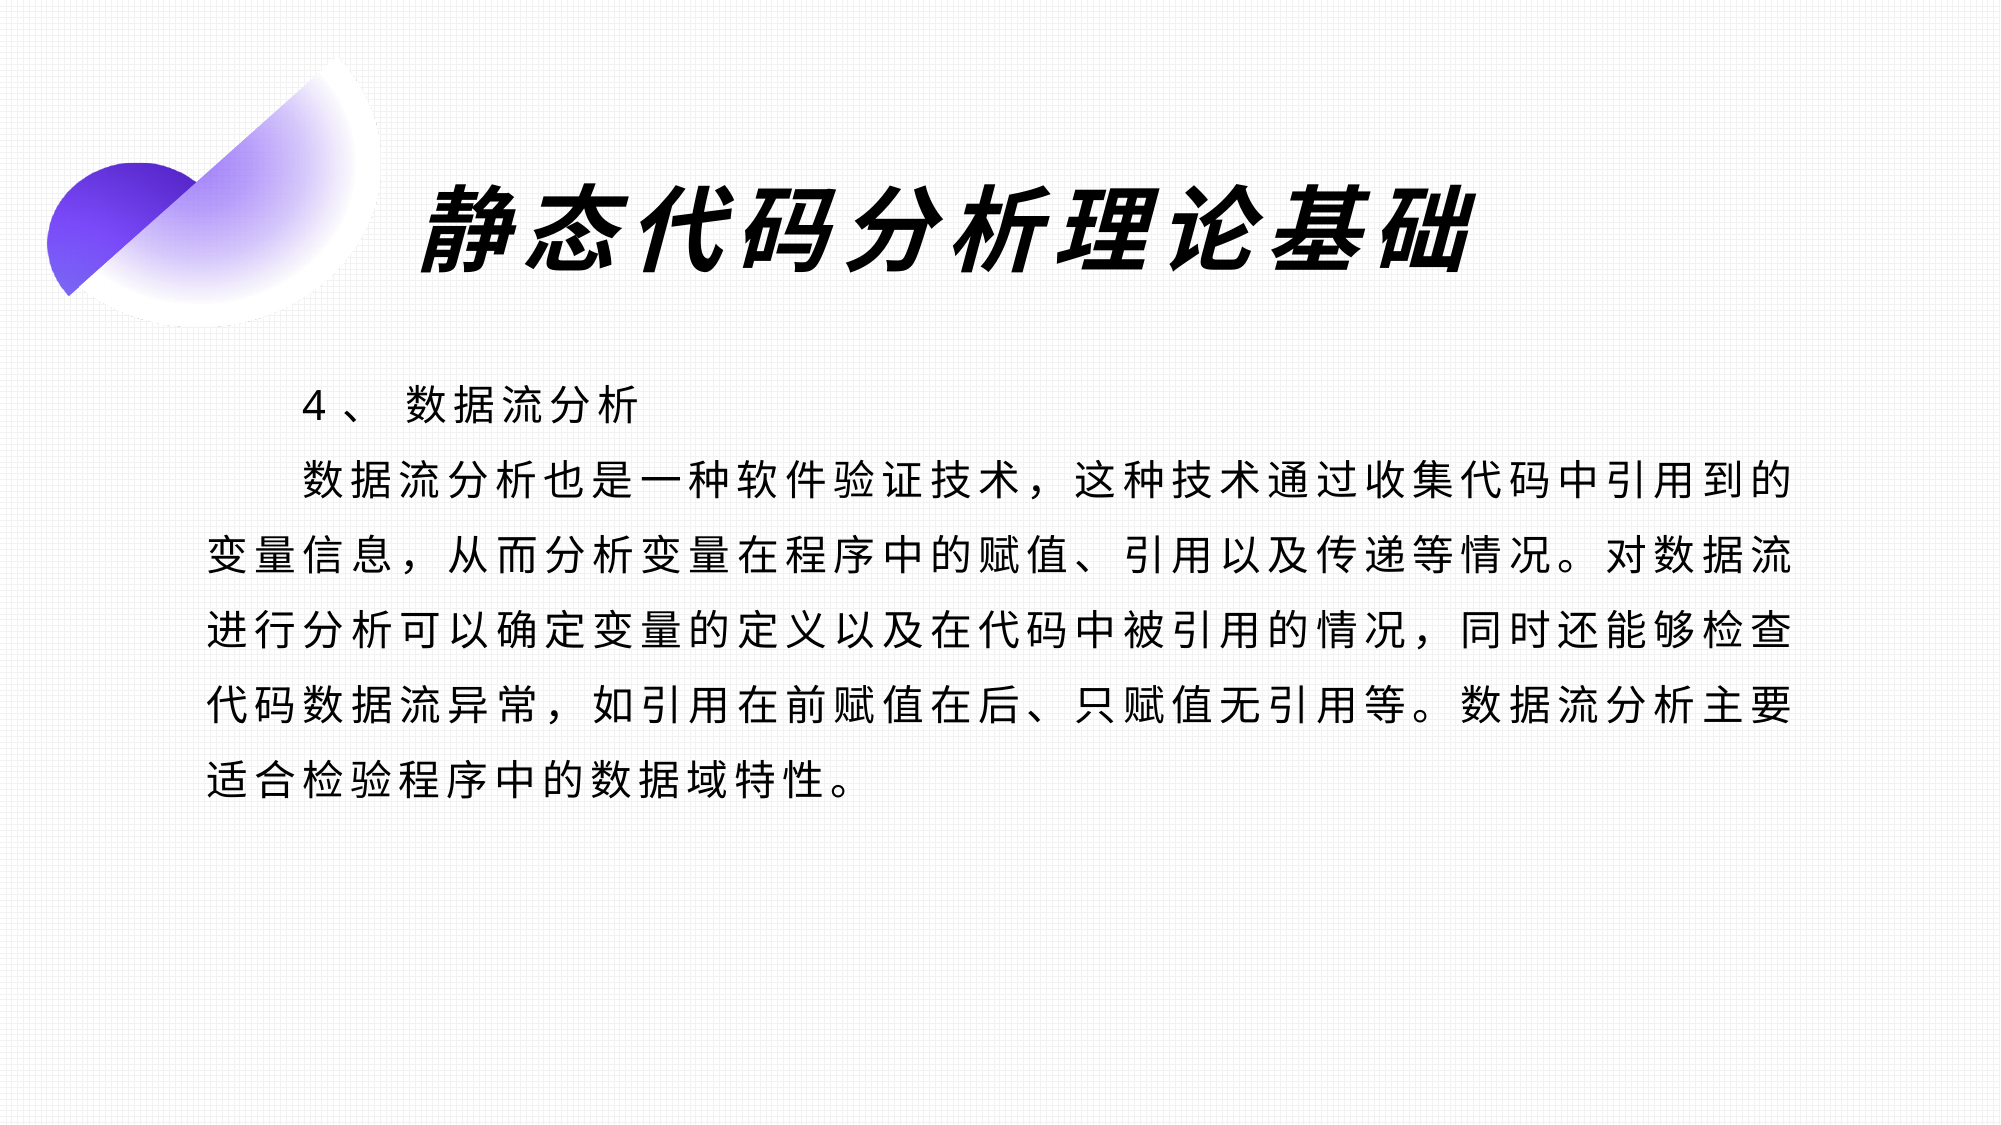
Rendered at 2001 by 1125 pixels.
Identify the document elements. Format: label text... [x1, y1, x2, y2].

text_box 静态代码分析理论基础 [401, 162, 1764, 291]
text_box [16, 0, 381, 327]
text_box 4、 数据流分析 数据流分析也是一种软件验证技术，这种技术通过收集代码中引用到的变量信息，从而分析变量在程序中的赋值、引用以及传递等情况。对数据流进行分析可以确定变量的定义以及在代码中被引用的情况，同时还能够检查代码数据流异常，如引用在前赋值在后、只赋值无引用等。数据流分析主要适合检验程序中的数据域特性。 [191, 346, 1813, 886]
